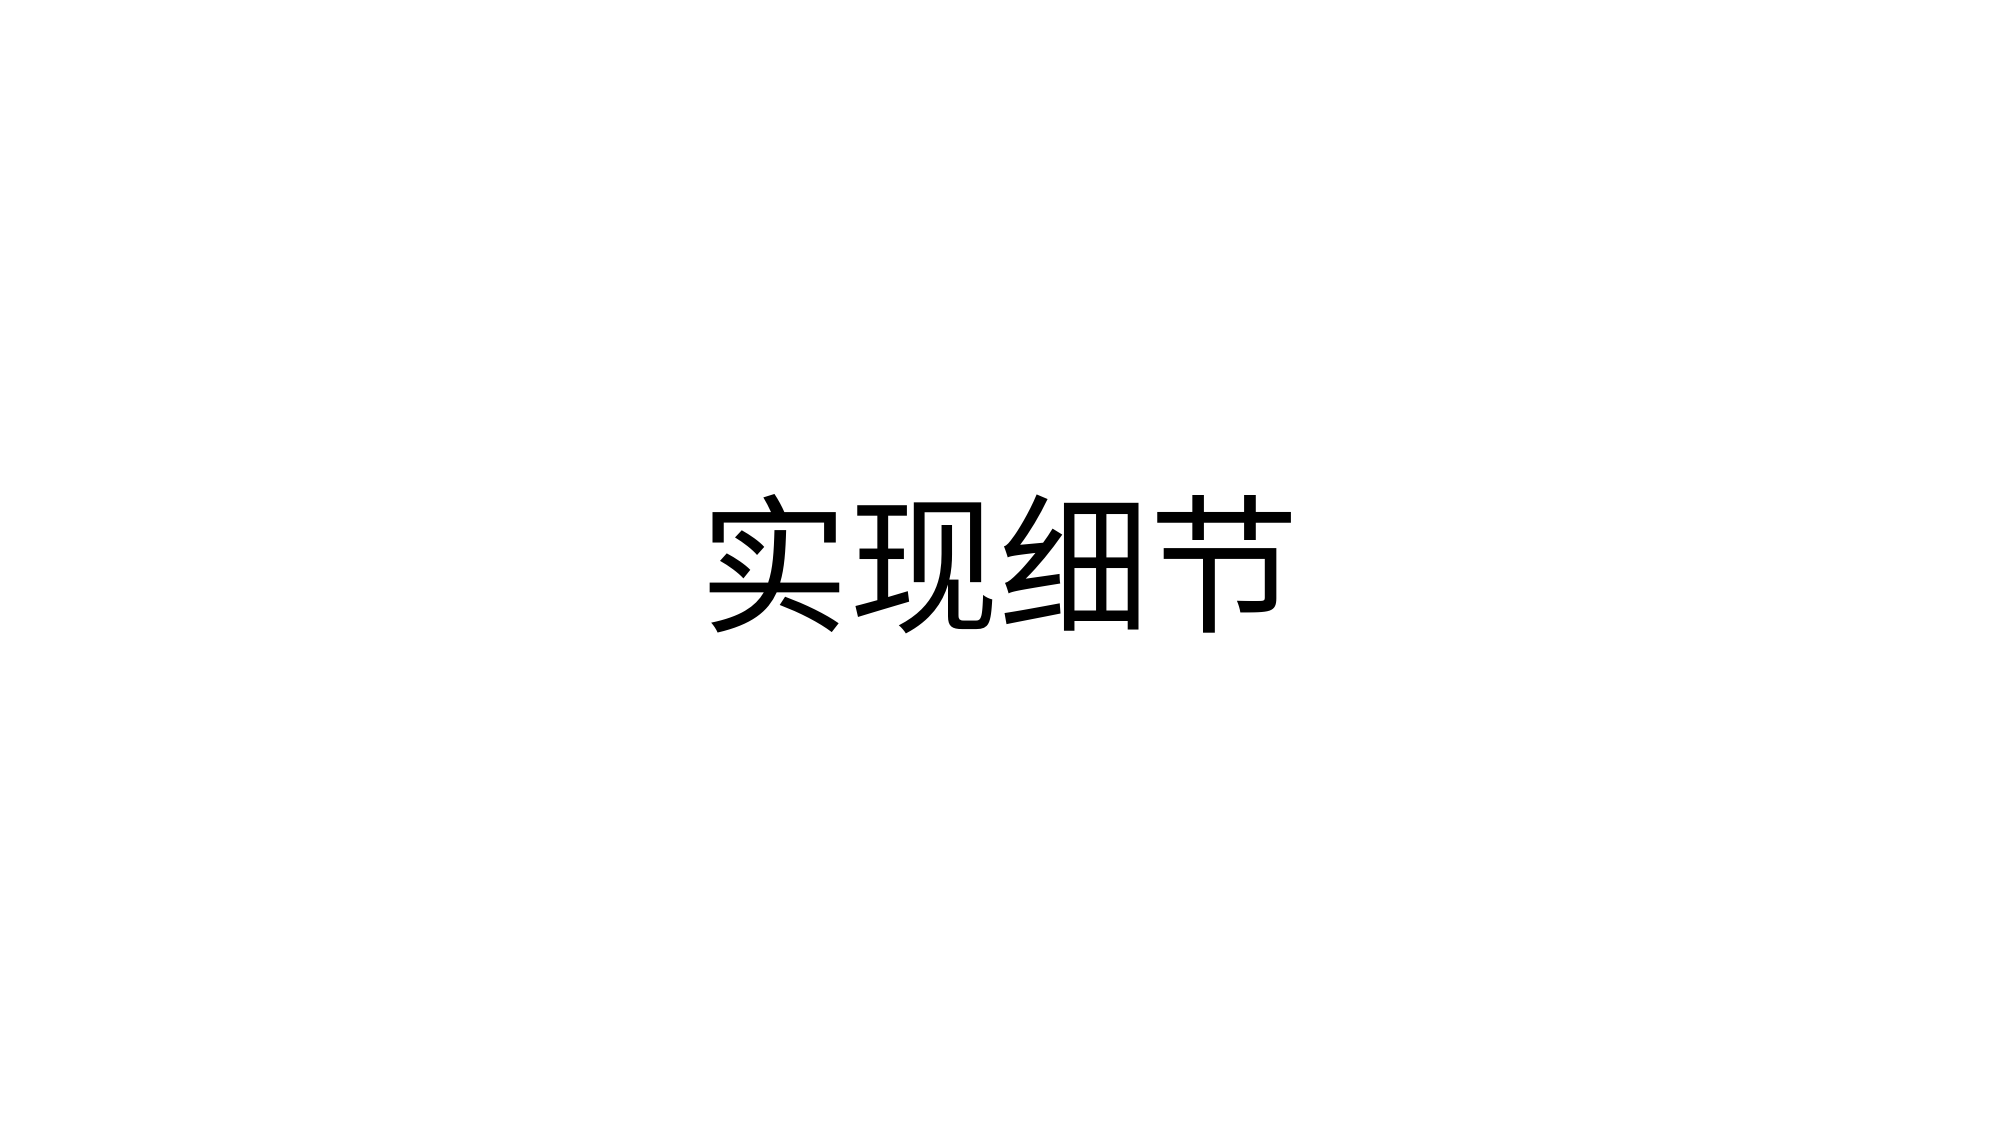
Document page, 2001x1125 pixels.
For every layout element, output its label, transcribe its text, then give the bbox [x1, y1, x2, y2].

text_box 实现细节 [659, 463, 1341, 659]
